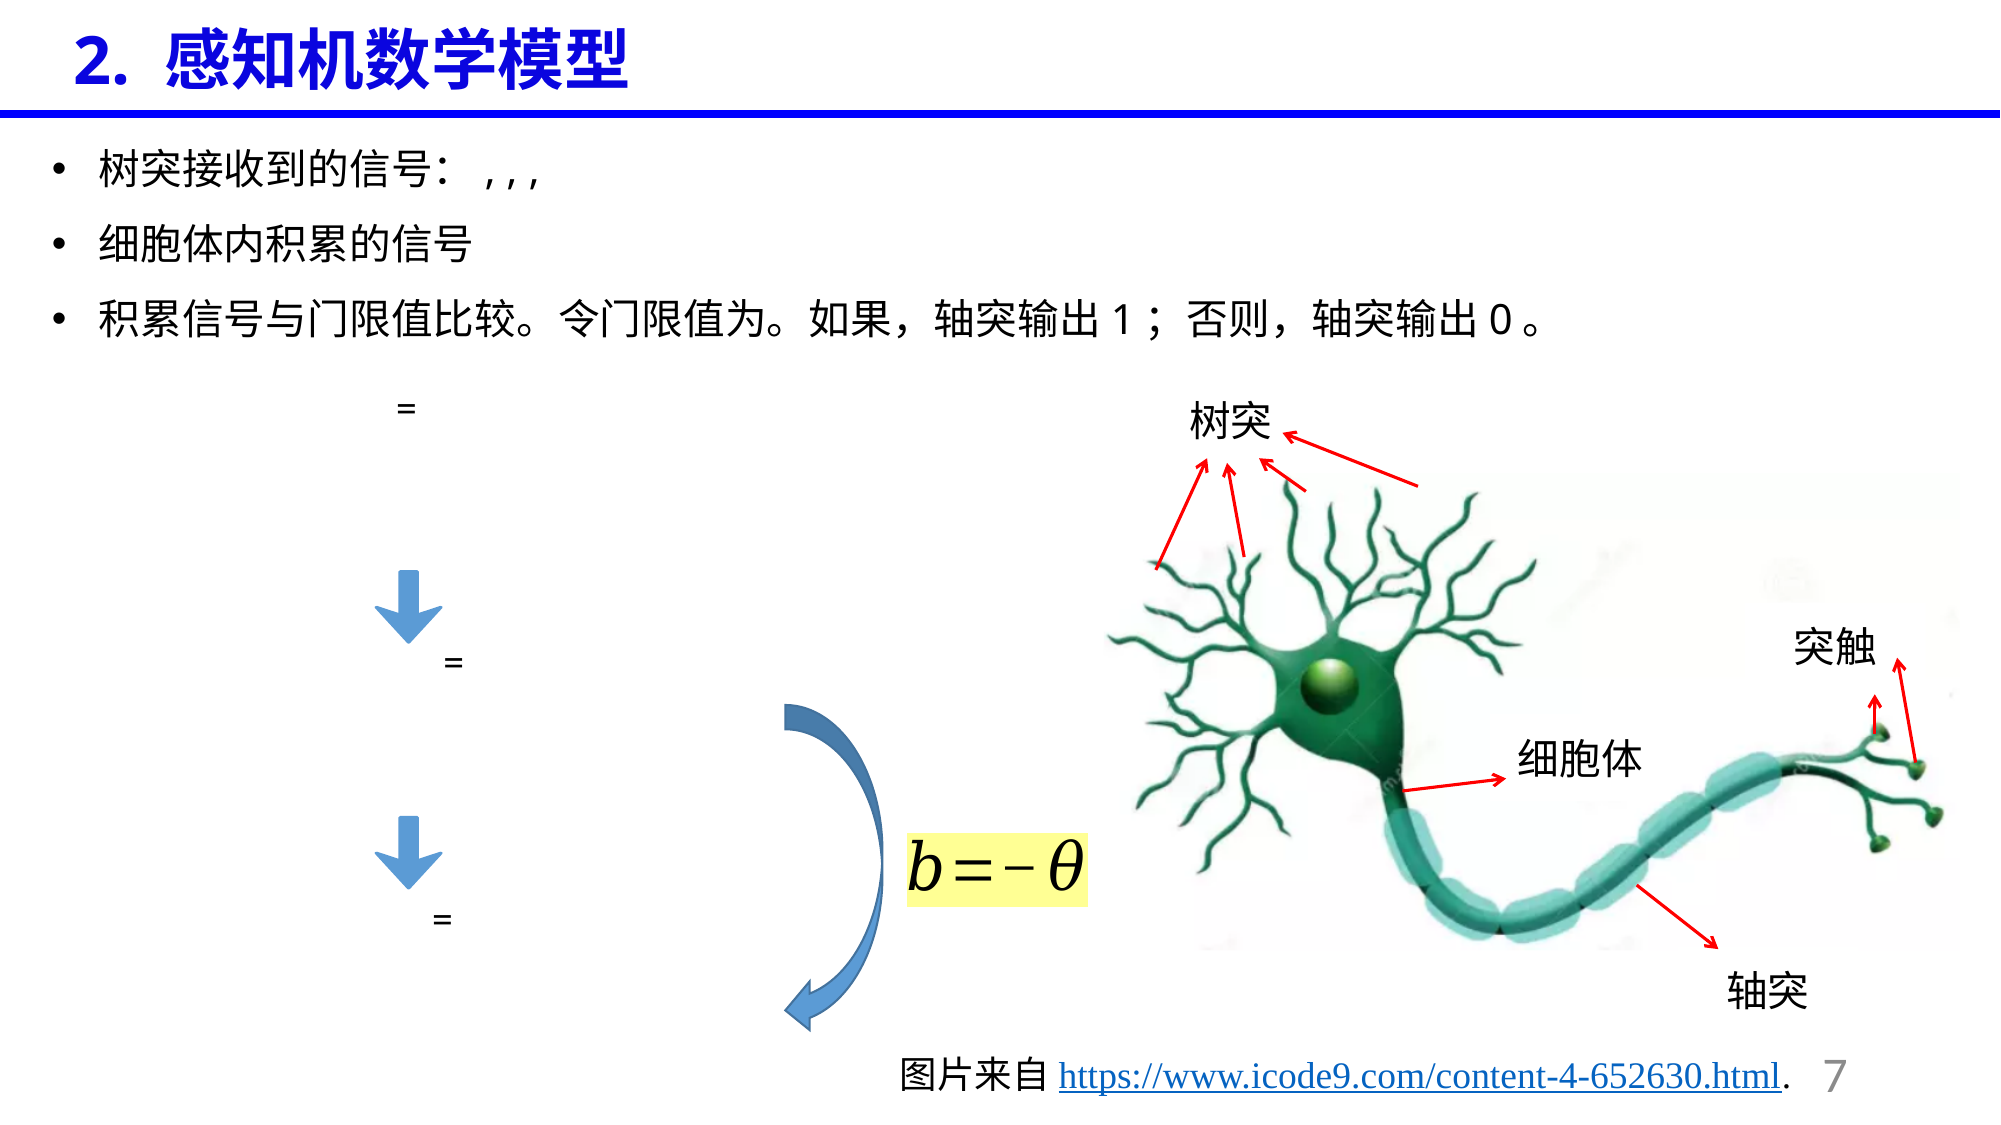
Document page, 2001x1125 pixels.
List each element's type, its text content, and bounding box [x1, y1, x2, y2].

text_box 2. 感知机数学模型 [59, 10, 1308, 106]
text_box [373, 569, 444, 645]
slide_number 7 [1412, 1042, 1863, 1103]
text_box [373, 814, 444, 891]
text_box [783, 703, 884, 1033]
text_box 图片来自https://www.icode9.com/content-4-652630.html. [884, 1043, 1816, 1104]
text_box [1103, 375, 1961, 1034]
